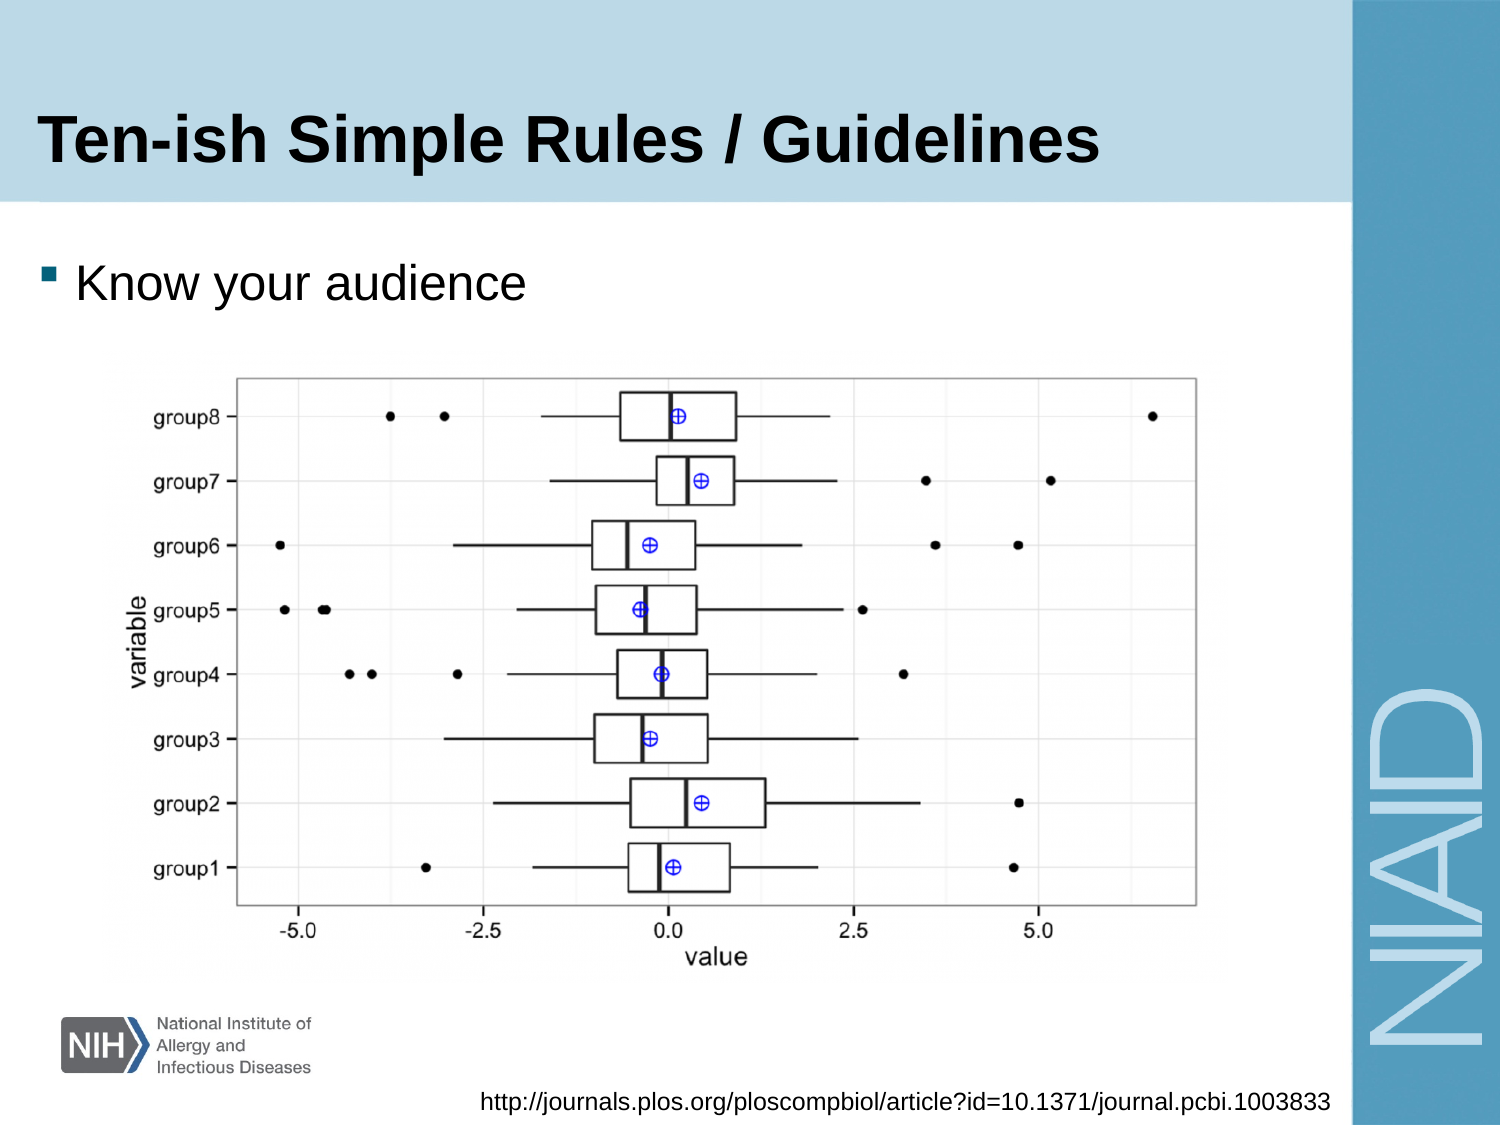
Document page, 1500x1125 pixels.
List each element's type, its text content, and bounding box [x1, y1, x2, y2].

title Ten-ish Simple Rules / Guidelines [37, 25, 1275, 176]
list Know your audience [37, 250, 1275, 975]
picture [0, 0, 1500, 1125]
text_box http://journals.plos.org/ploscompbiol/article?id=10.1371/journal.pcbi.1003833 [0, 1077, 1348, 1123]
